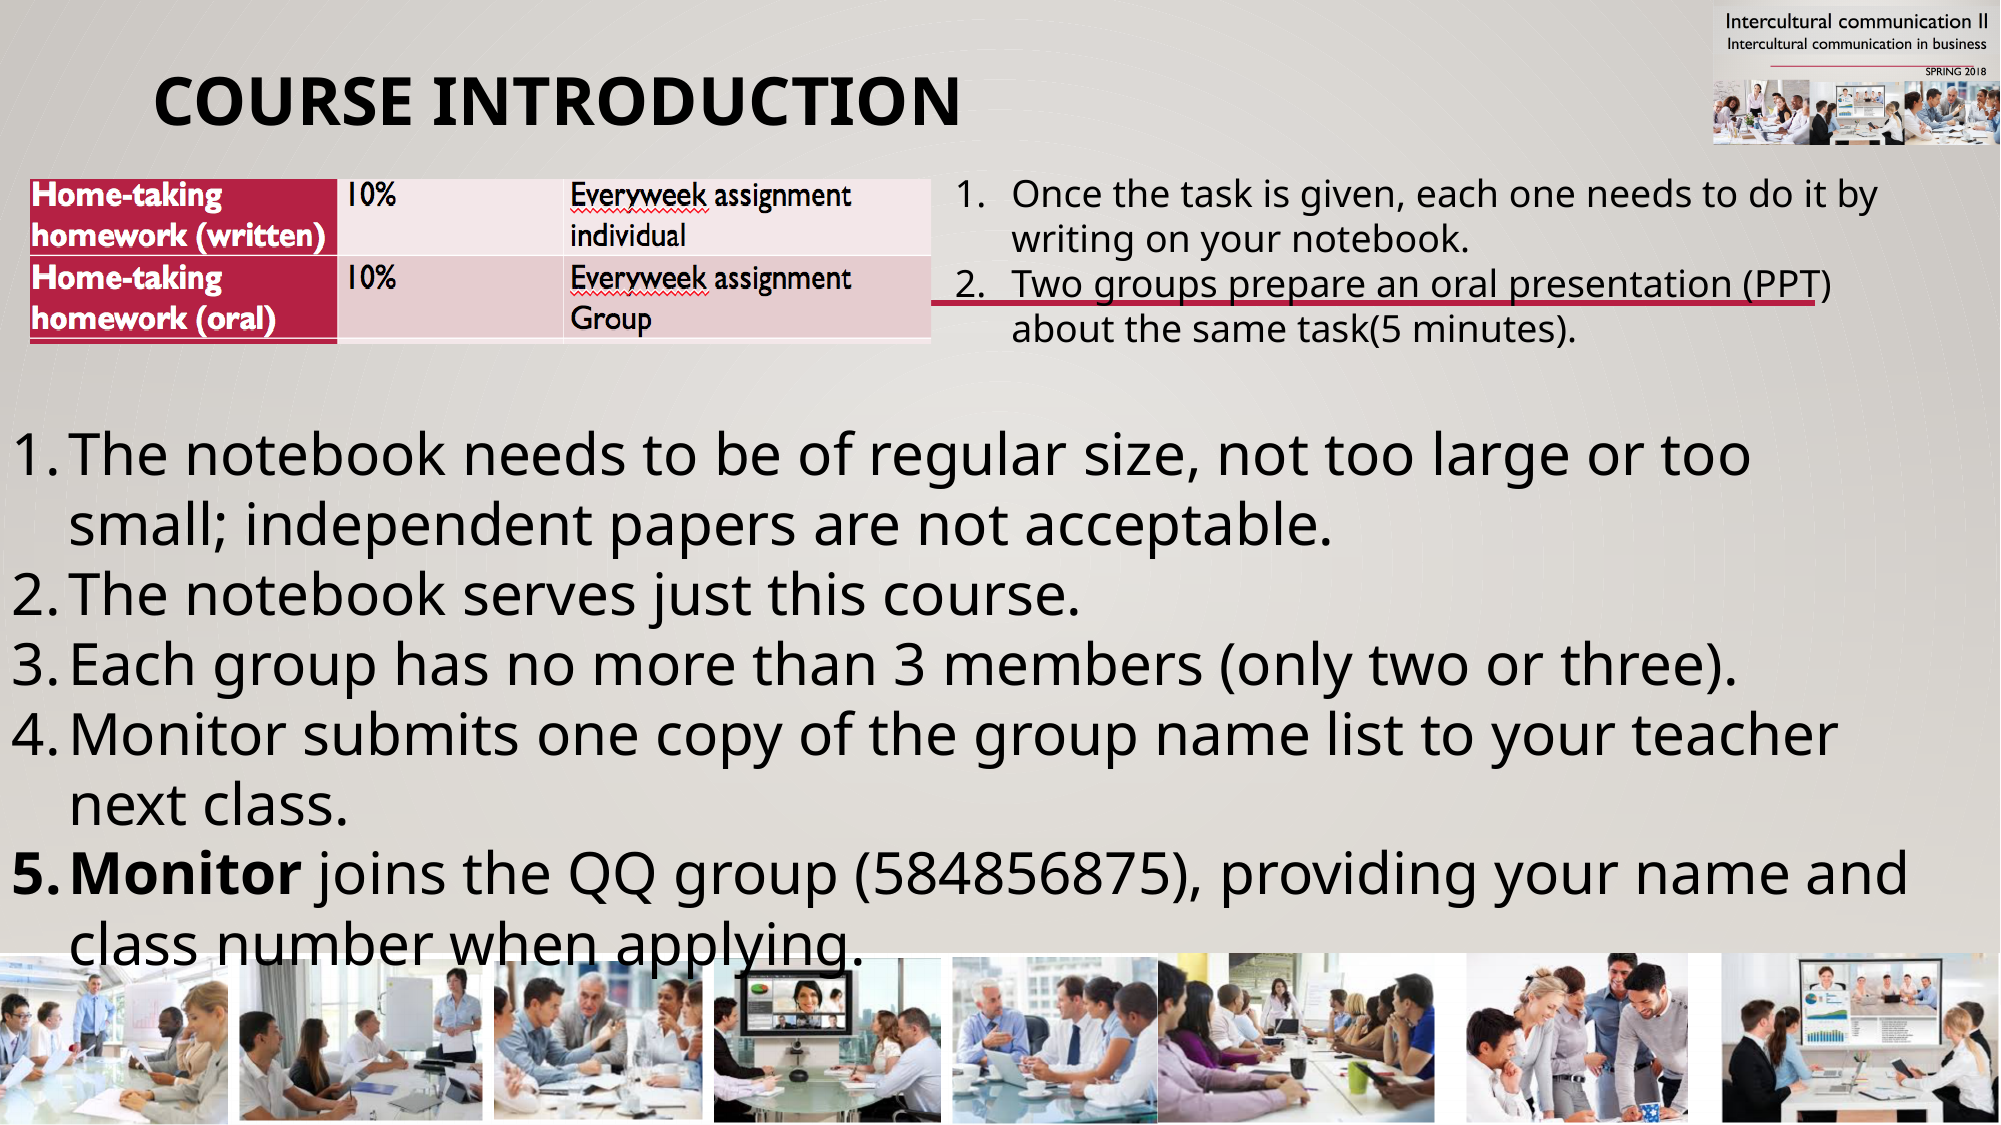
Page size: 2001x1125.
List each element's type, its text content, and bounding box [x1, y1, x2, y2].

picture [29, 178, 932, 344]
title Course introduction Assessment [137, 59, 1713, 120]
text_box The notebook needs to be of regular size, not too large or too small; independent papers are not acceptable. The notebook serves just this course. Each group has no more than 3 members (only two or three). Monitor submits one copy of the group name list to your teacher next class. Monitor joins the QQ group (584856875), providing your name and class number when applying. [0, 409, 1941, 952]
picture [0, 952, 2000, 1125]
picture [1713, 0, 2000, 145]
text_box Once the task is given, each one needs to do it by writing on your notebook. Two groups prepare an oral presentation (PPT) about the same task(5 minutes). [940, 162, 1941, 358]
